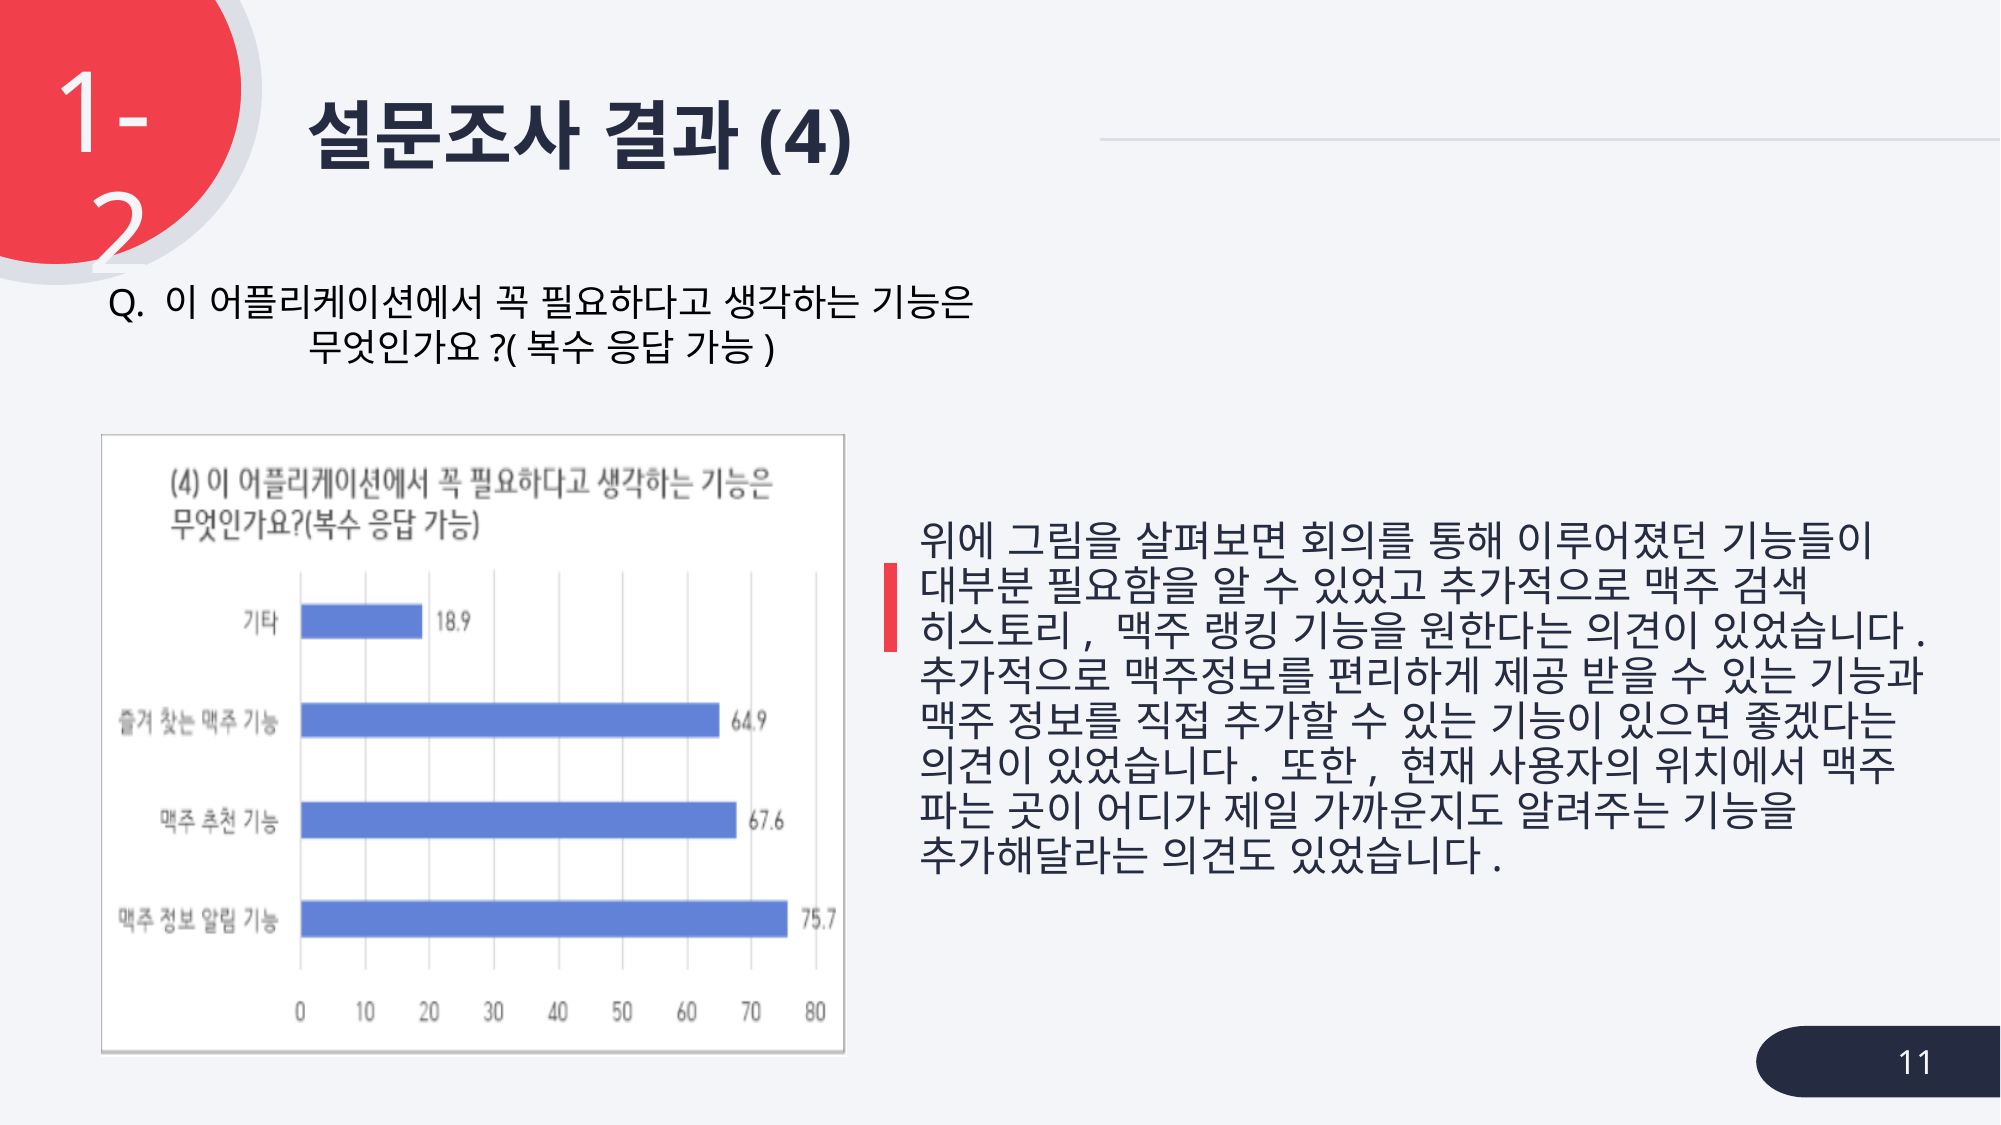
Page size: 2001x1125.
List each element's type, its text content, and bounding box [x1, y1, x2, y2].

title 설문조사 결과(4) [290, 89, 1100, 191]
list 1-2 [0, 47, 167, 186]
chart [101, 433, 847, 1058]
slide_number 11 [1820, 1031, 1984, 1092]
list 위에 그림을 살펴보면 회의를 통해 이루어졌던 기능들이 대부분 필요함을 알 수 있었고 추가적으로 맥주 검색 히스토리, 맥주 랭킹 기능을 원한다는 의견이 있었습니다. 추가적으로 맥주정보를 편리하게 제공 받을 수 있는 기능과 맥주 정보를 직접 추가할 수 있는 기능이 있으면 좋겠다는 의견이 있었습니다. 또한, 현재 사용자의 위치에서 맥주 파는 곳이 어디가 제일 가까운지도 알려주는 기능을 추가해달라는 의견도 있었습니다. [904, 512, 1976, 905]
text_box Q. 이 어플리케이션에서 꼭 필요하다고 생각하는 기능은 무엇인가요?(복수 응답 가능) [92, 271, 991, 376]
text_box [904, 569, 1957, 904]
